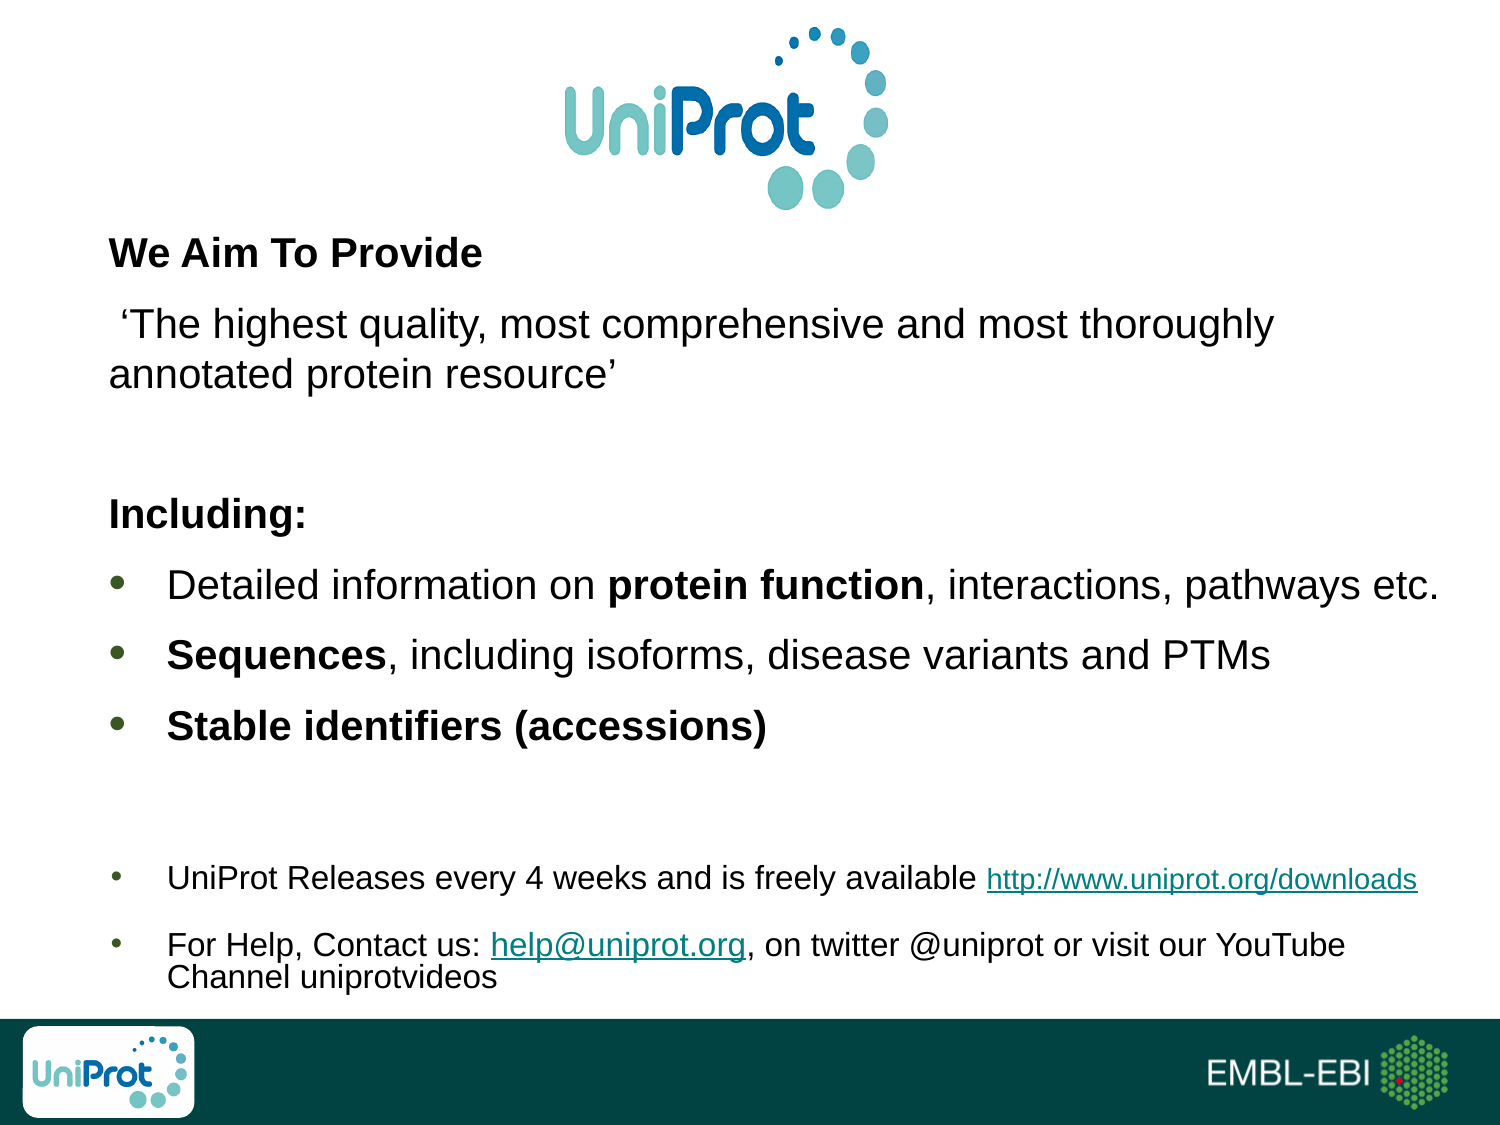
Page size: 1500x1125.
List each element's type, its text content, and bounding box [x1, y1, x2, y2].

list We Aim To Provide ‘The highest quality, most comprehensive and most thoroughly annotated protein resource’ Including: Detailed information on protein function, interactions, pathways etc. Sequences, including isoforms, disease variants and PTMs Stable identifiers (accessions) [108, 226, 1446, 841]
text_box UniProt Releases every 4 weeks and is freely available http://www.uniprot.org/downloads For Help, Contact us: help@uniprot.org, on twitter @uniprot or visit our YouTube Channel uniprotvideos [95, 856, 1459, 1034]
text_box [22, 1025, 195, 1119]
picture [1208, 1035, 1448, 1110]
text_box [543, 0, 905, 236]
